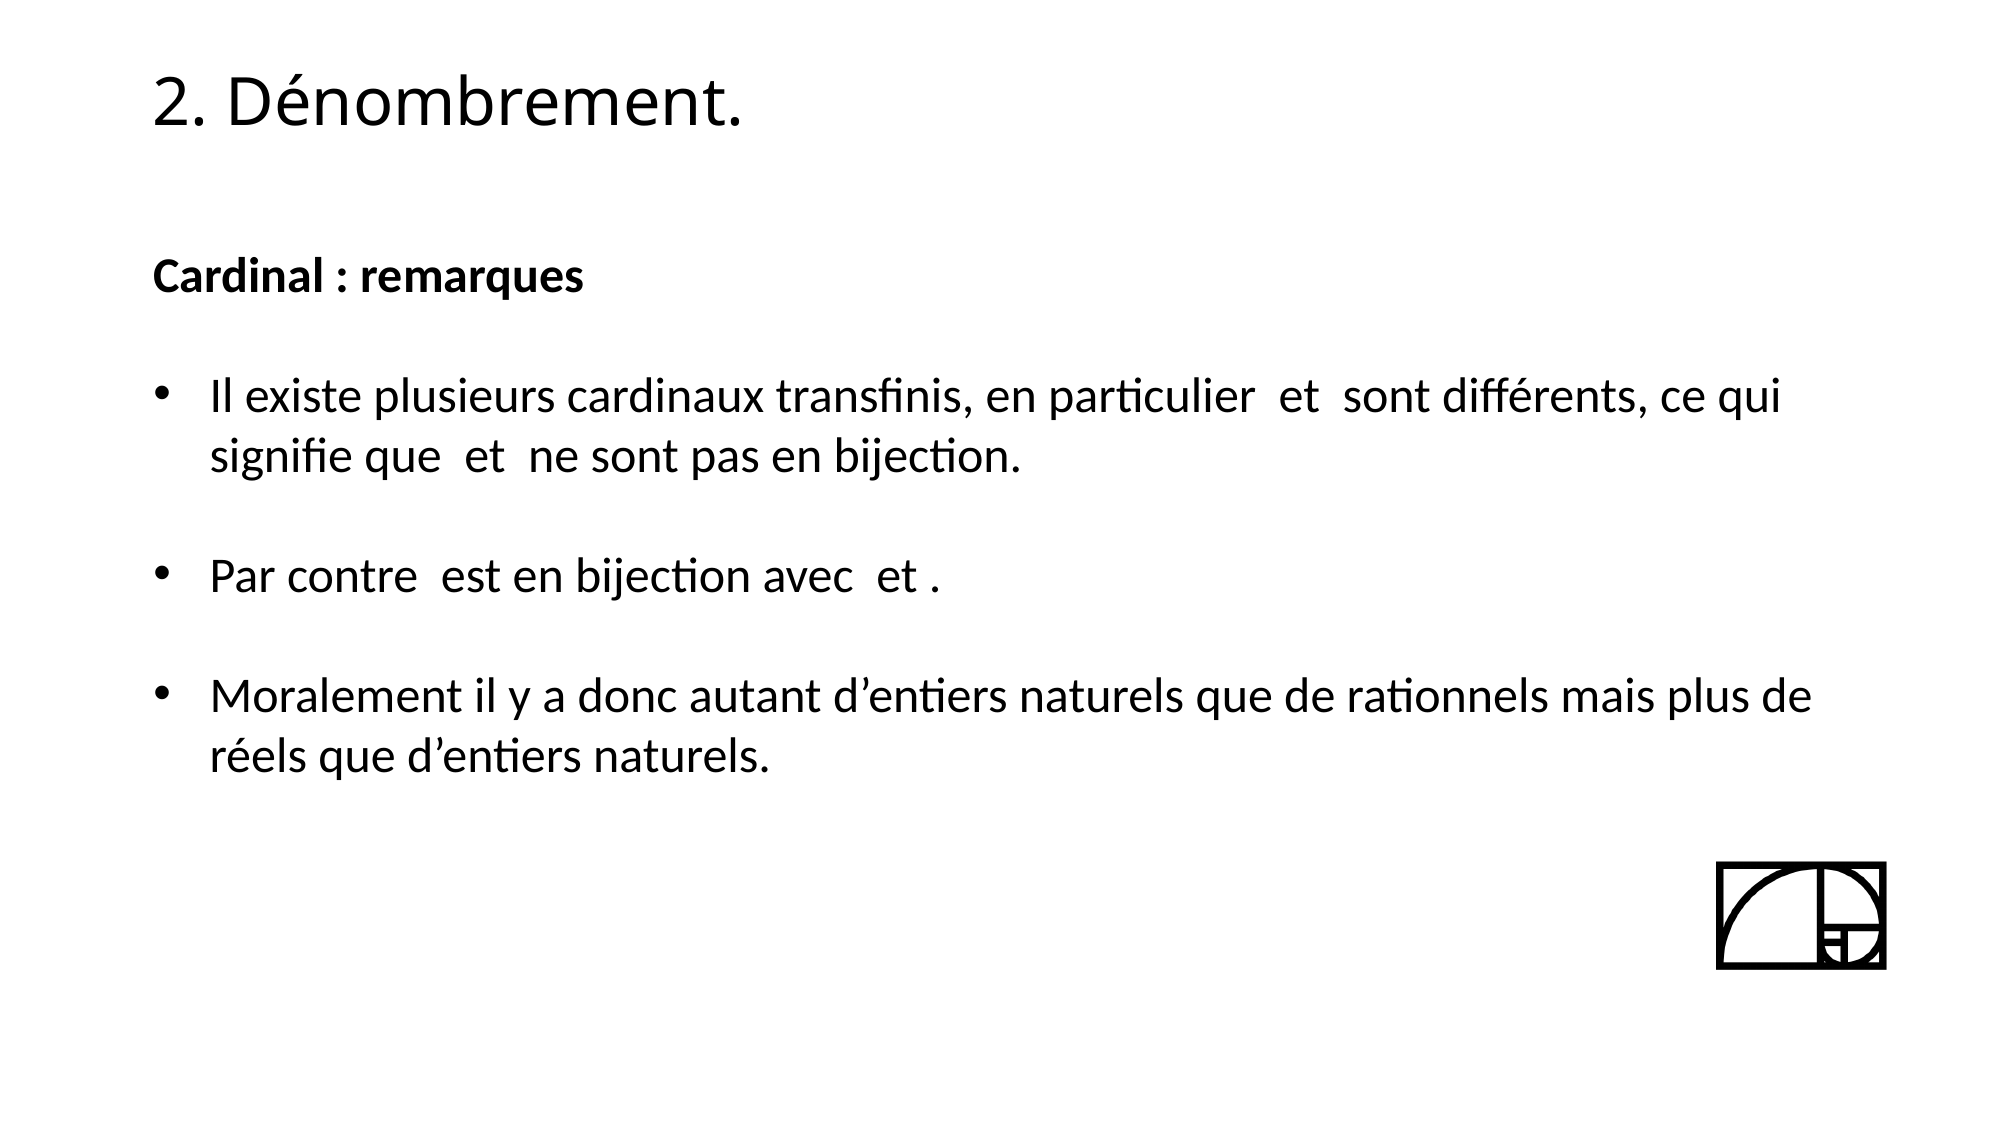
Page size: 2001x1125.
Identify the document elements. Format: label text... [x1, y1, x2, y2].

picture [1712, 826, 1890, 1004]
text_box 2. Dénombrement. [137, 59, 1863, 155]
